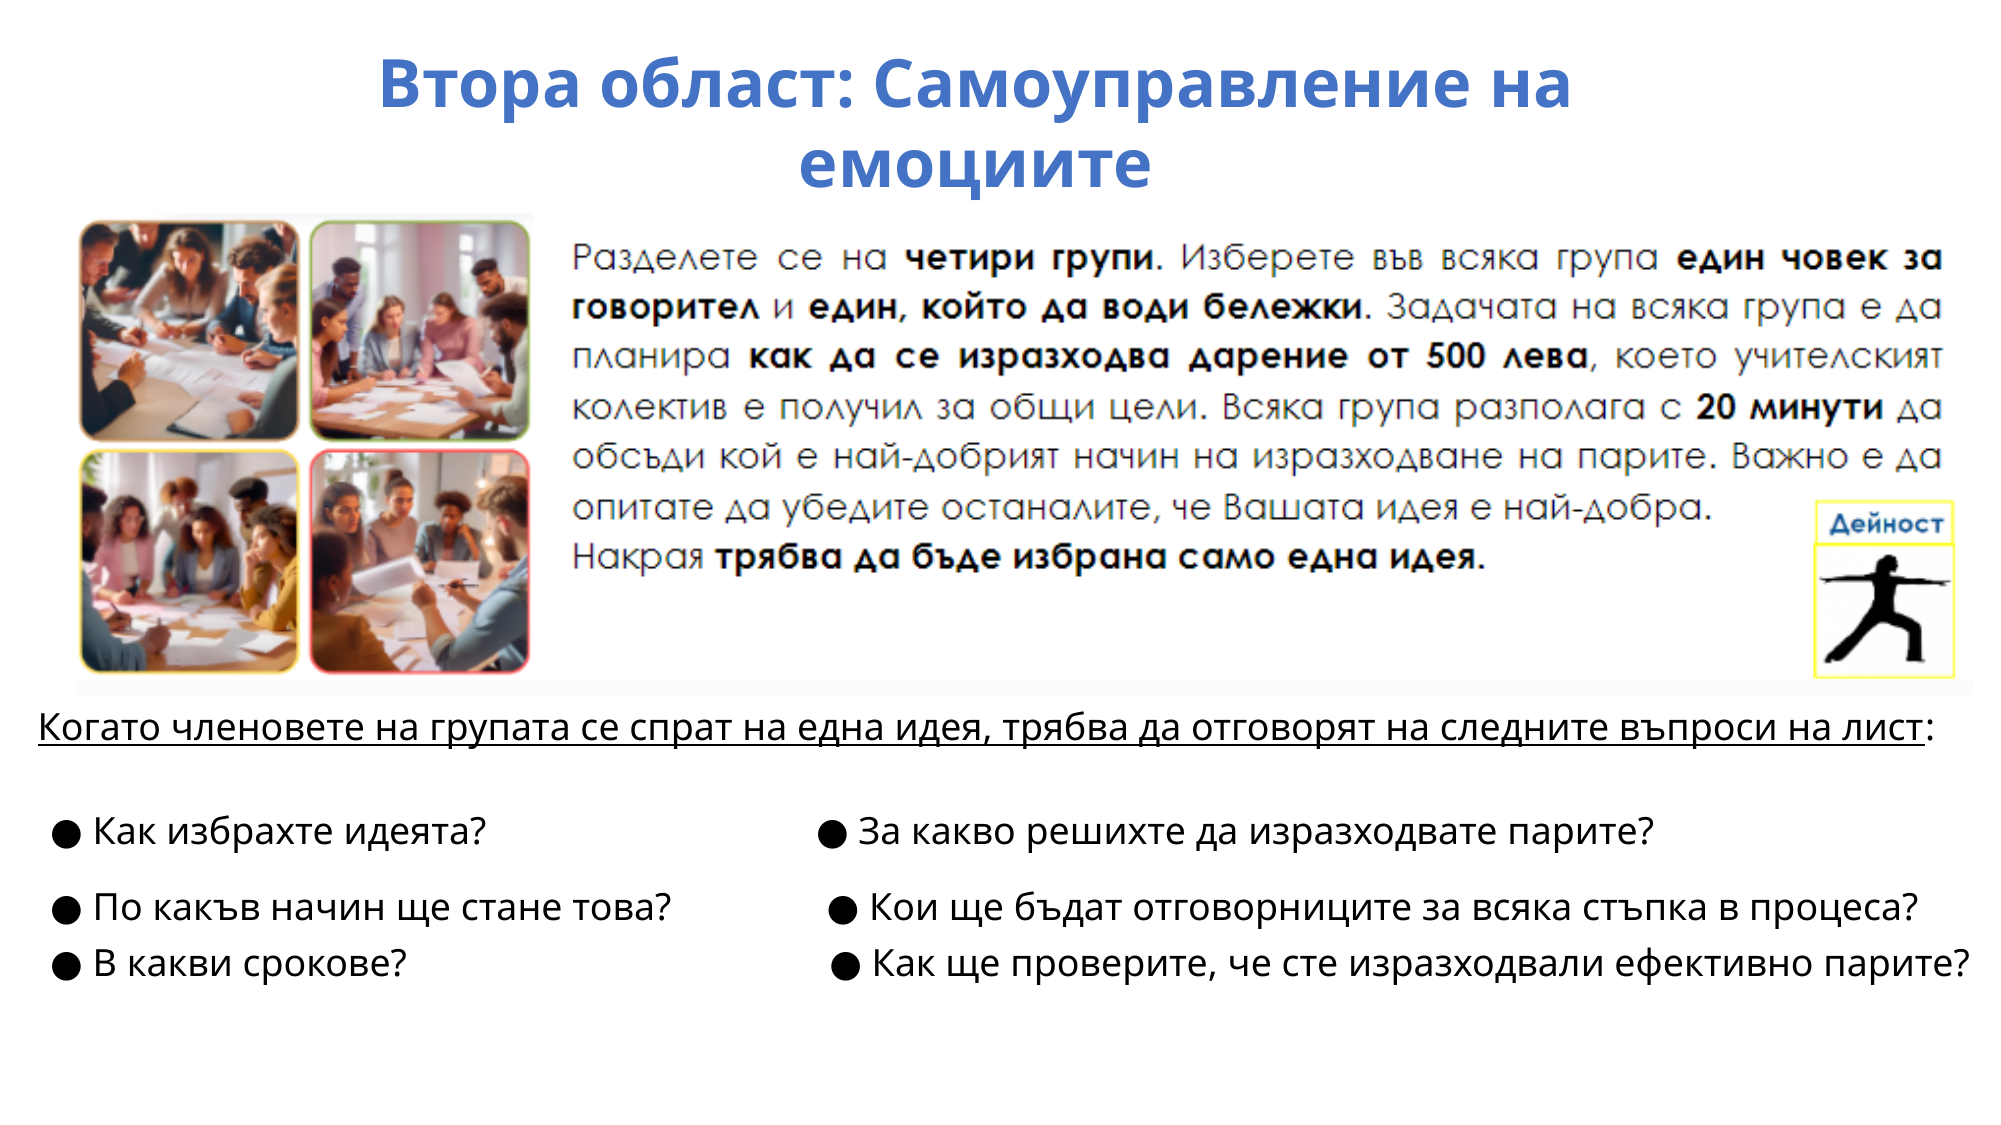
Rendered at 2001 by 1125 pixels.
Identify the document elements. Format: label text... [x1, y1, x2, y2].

title Втора област: Самоуправление на емоциите и поведението- Трети клас [172, 20, 1781, 146]
list Когато членовете на групата се спрат на една идея, трябва да отговорят на следните въпроси на лист: ● Как избрахте идеята? ● За какво решихте да изразходвате парите? ● По какъв начин ще стане това? ● Кои ще бъдат отговорниците за всяка стъпка в процеса? ● В какви срокове? ● Как ще проверите, че сте изразходвали ефективно парите? [17, 676, 2000, 1057]
picture [76, 205, 1973, 695]
